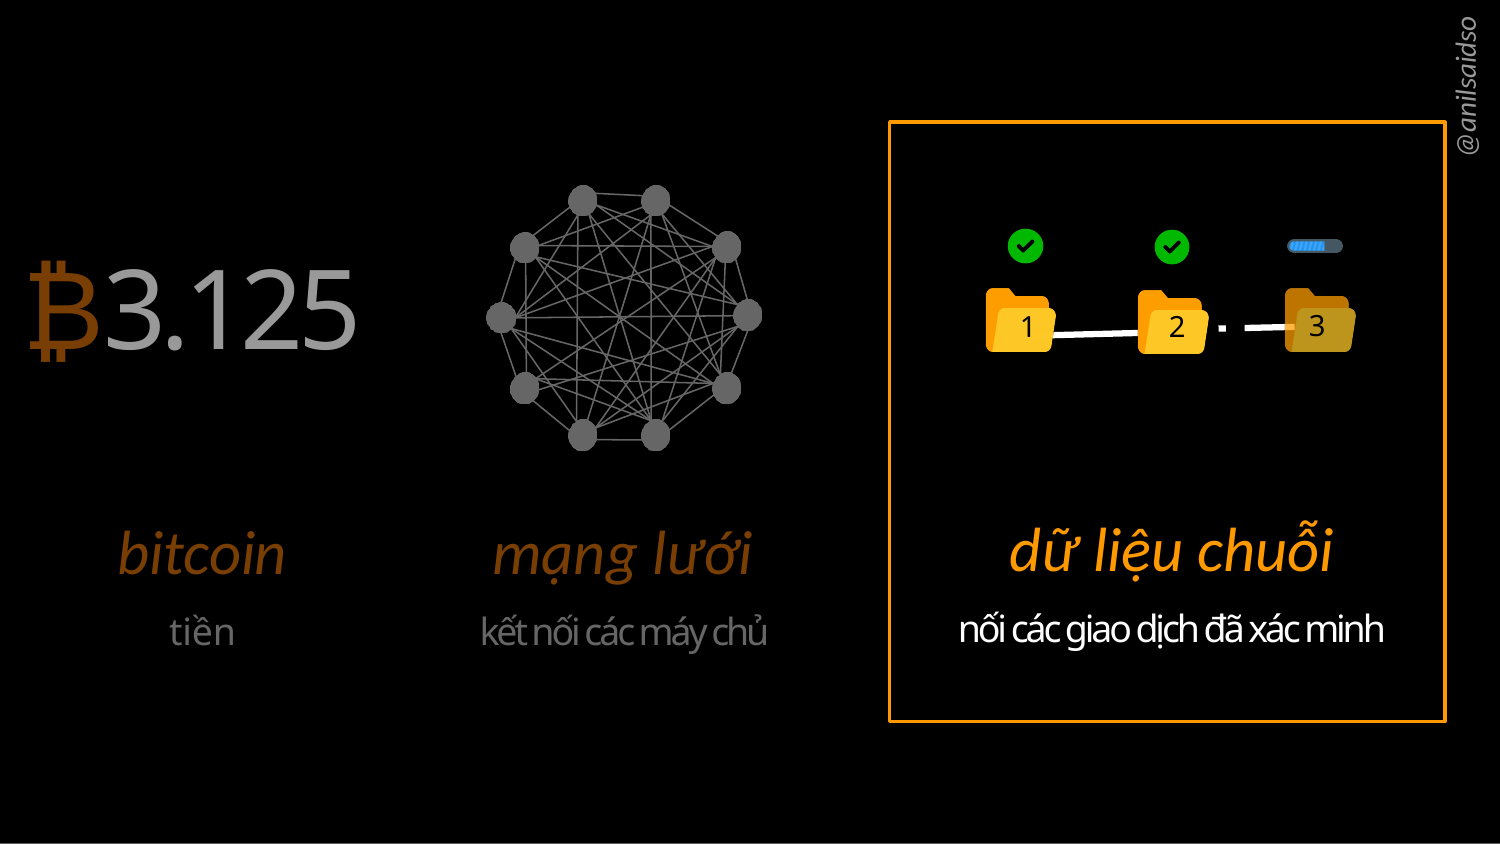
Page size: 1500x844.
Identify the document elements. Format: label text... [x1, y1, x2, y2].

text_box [978, 272, 1359, 371]
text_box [1005, 218, 1344, 274]
text_box mạng lưới kết nối các máy chủ [465, 474, 779, 653]
text_box bitcoin tiền [111, 474, 295, 653]
title ₿3.125 [20, 237, 389, 381]
text_box @anilsaidso [1446, 6, 1488, 161]
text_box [486, 184, 763, 451]
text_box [887, 120, 1447, 724]
